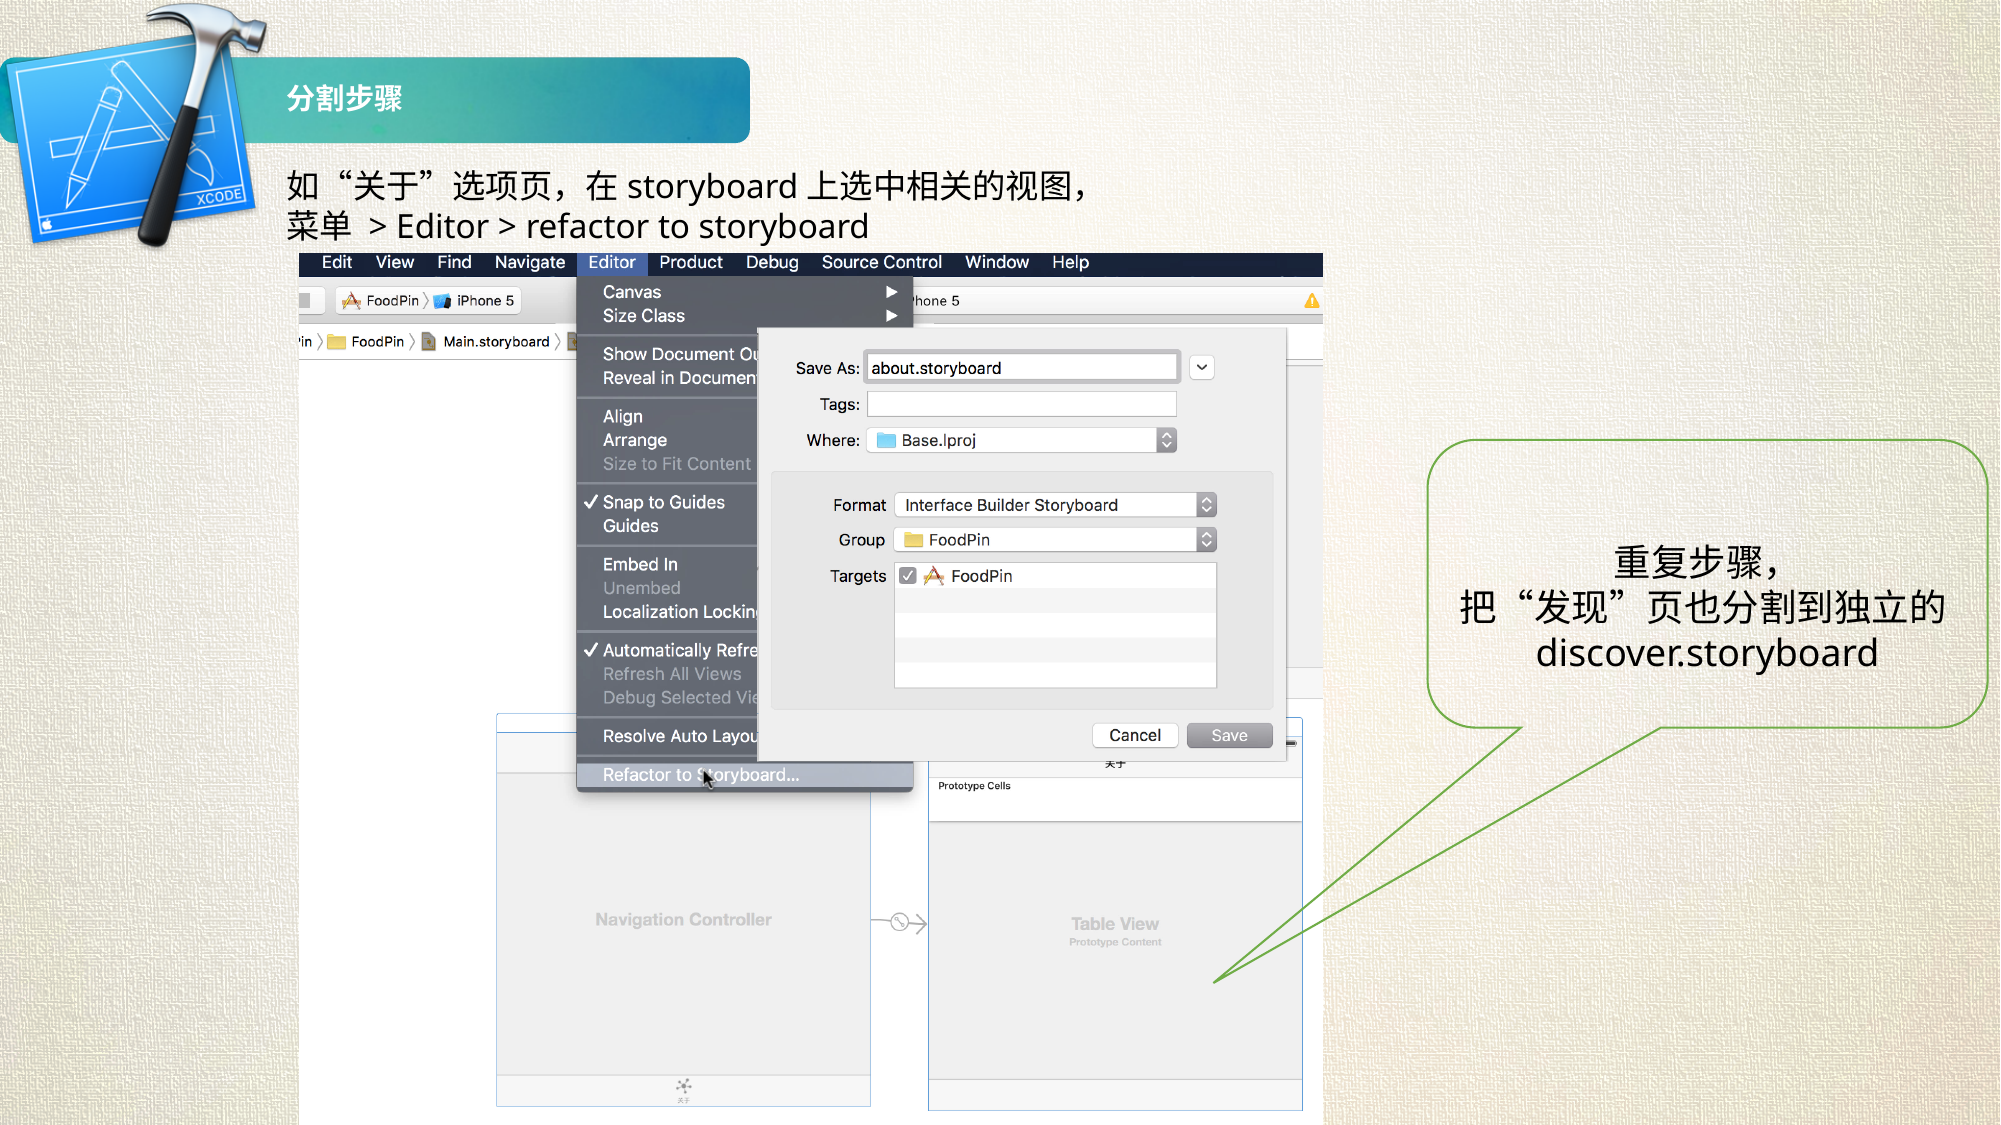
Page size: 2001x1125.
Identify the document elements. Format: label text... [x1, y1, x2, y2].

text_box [272, 72, 750, 170]
text_box [272, 56, 751, 134]
text_box 如“关于”选项页，在storyboard上选中相关的视图， 菜单 > Editor > refactor to storyboard [272, 157, 2000, 253]
text_box 重复步骤， 把“发现”页也分割到独立的discover.storyboard [1323, 438, 1989, 922]
picture [0, 0, 2000, 1125]
